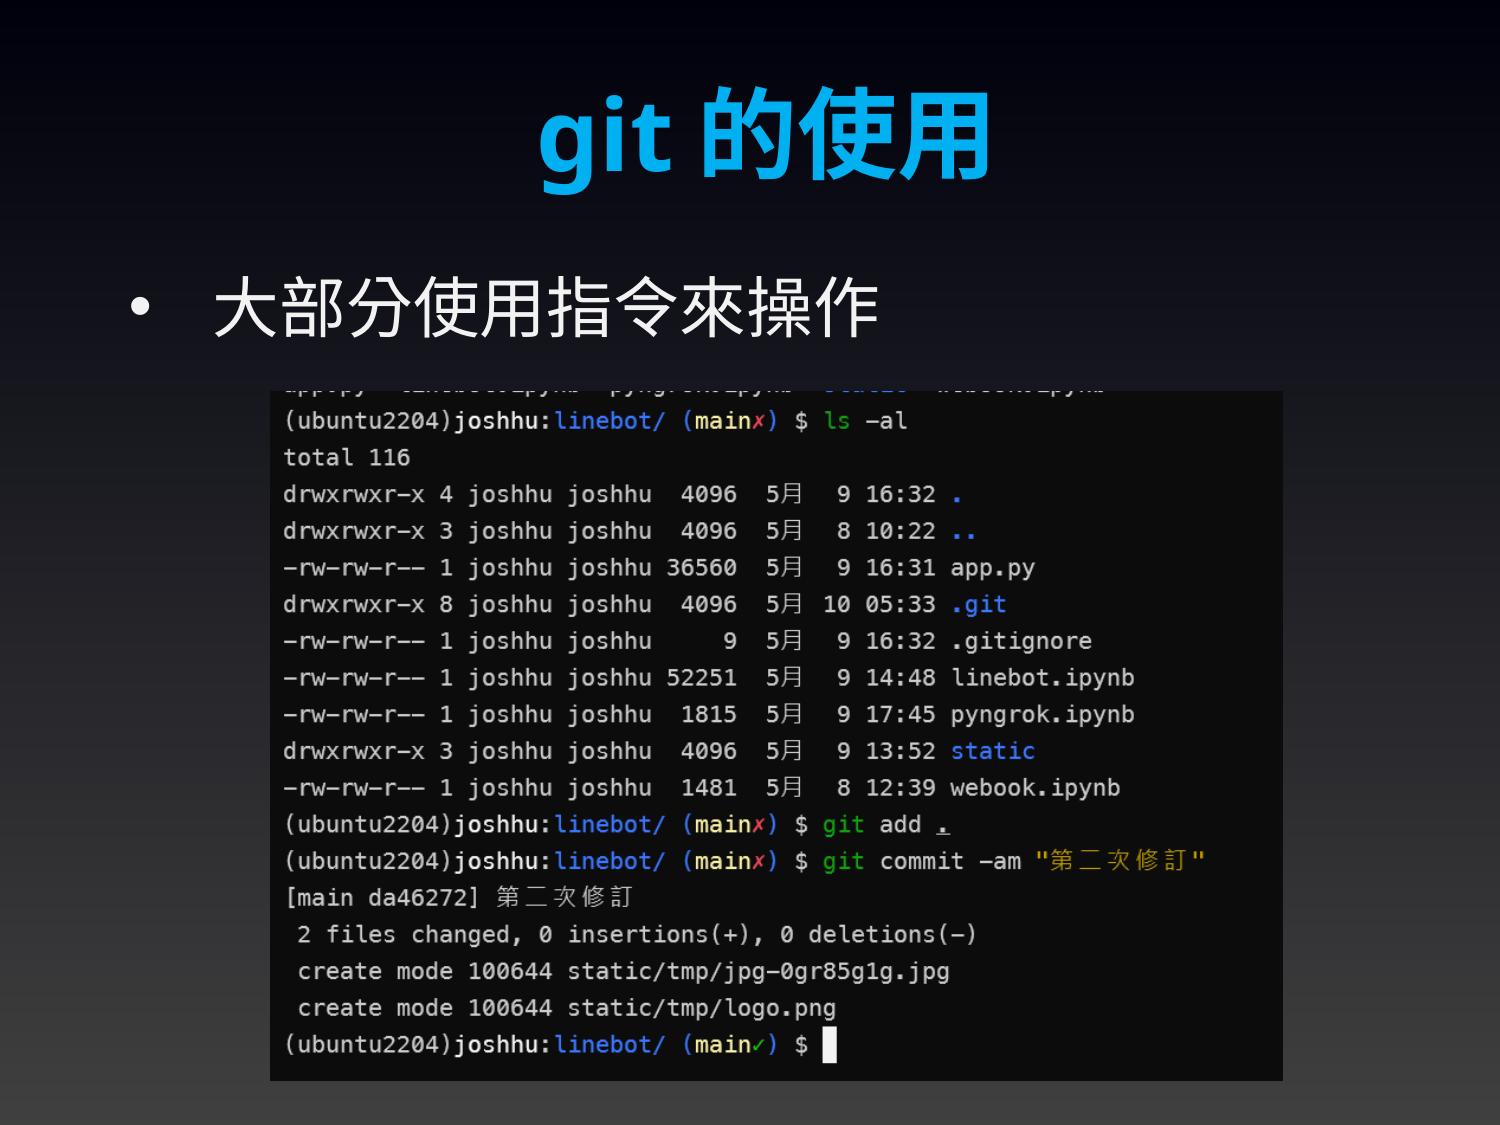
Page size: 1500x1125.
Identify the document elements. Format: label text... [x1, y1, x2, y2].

text_box 大部分使用指令來操作 [113, 257, 1439, 353]
text_box git的使用 [521, 43, 1278, 207]
picture [269, 391, 1283, 1082]
